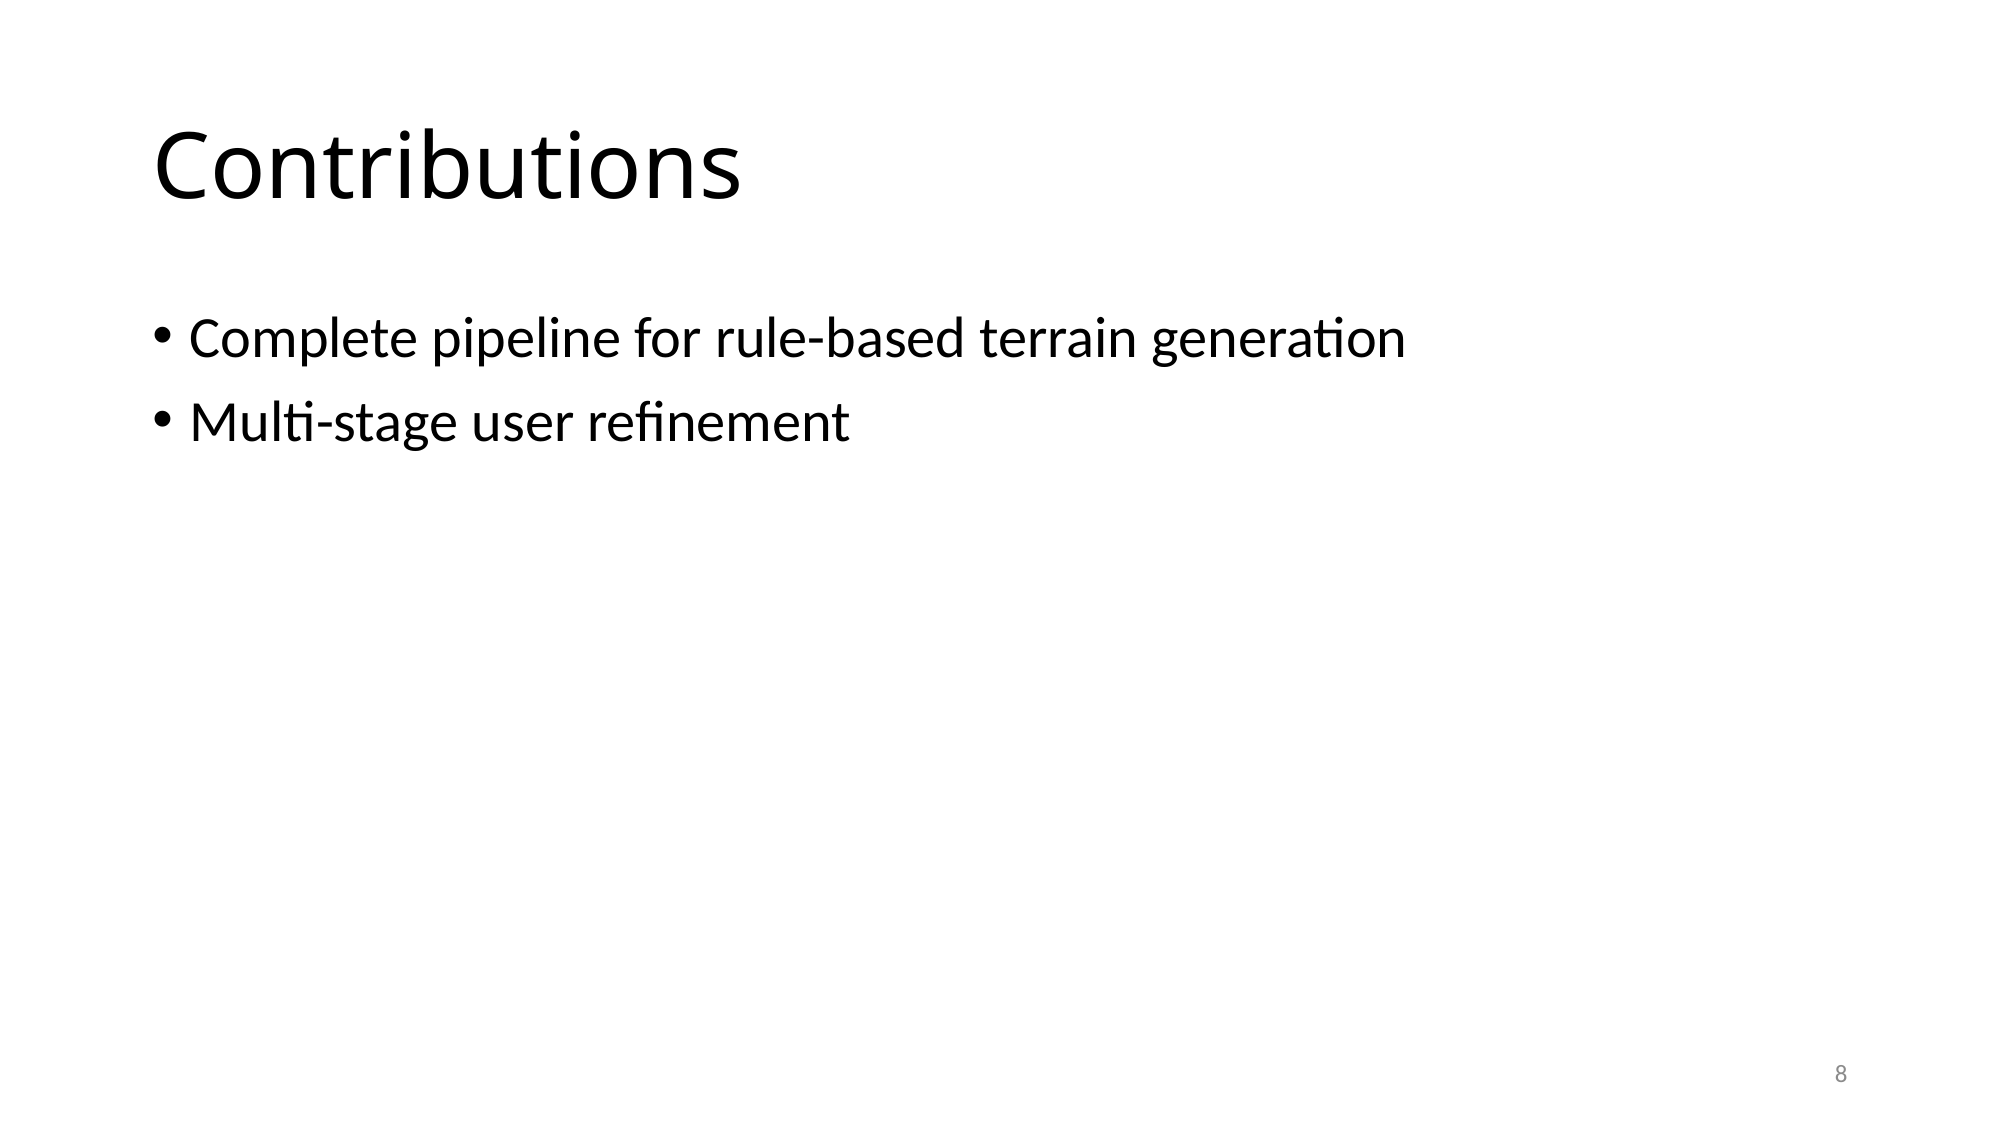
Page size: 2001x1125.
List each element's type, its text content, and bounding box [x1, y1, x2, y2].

list Complete pipeline for rule-based terrain generation Multi-stage user refinement [137, 299, 1863, 1014]
slide_number 8 [1412, 1042, 1863, 1103]
title Contributions [137, 59, 1863, 278]
